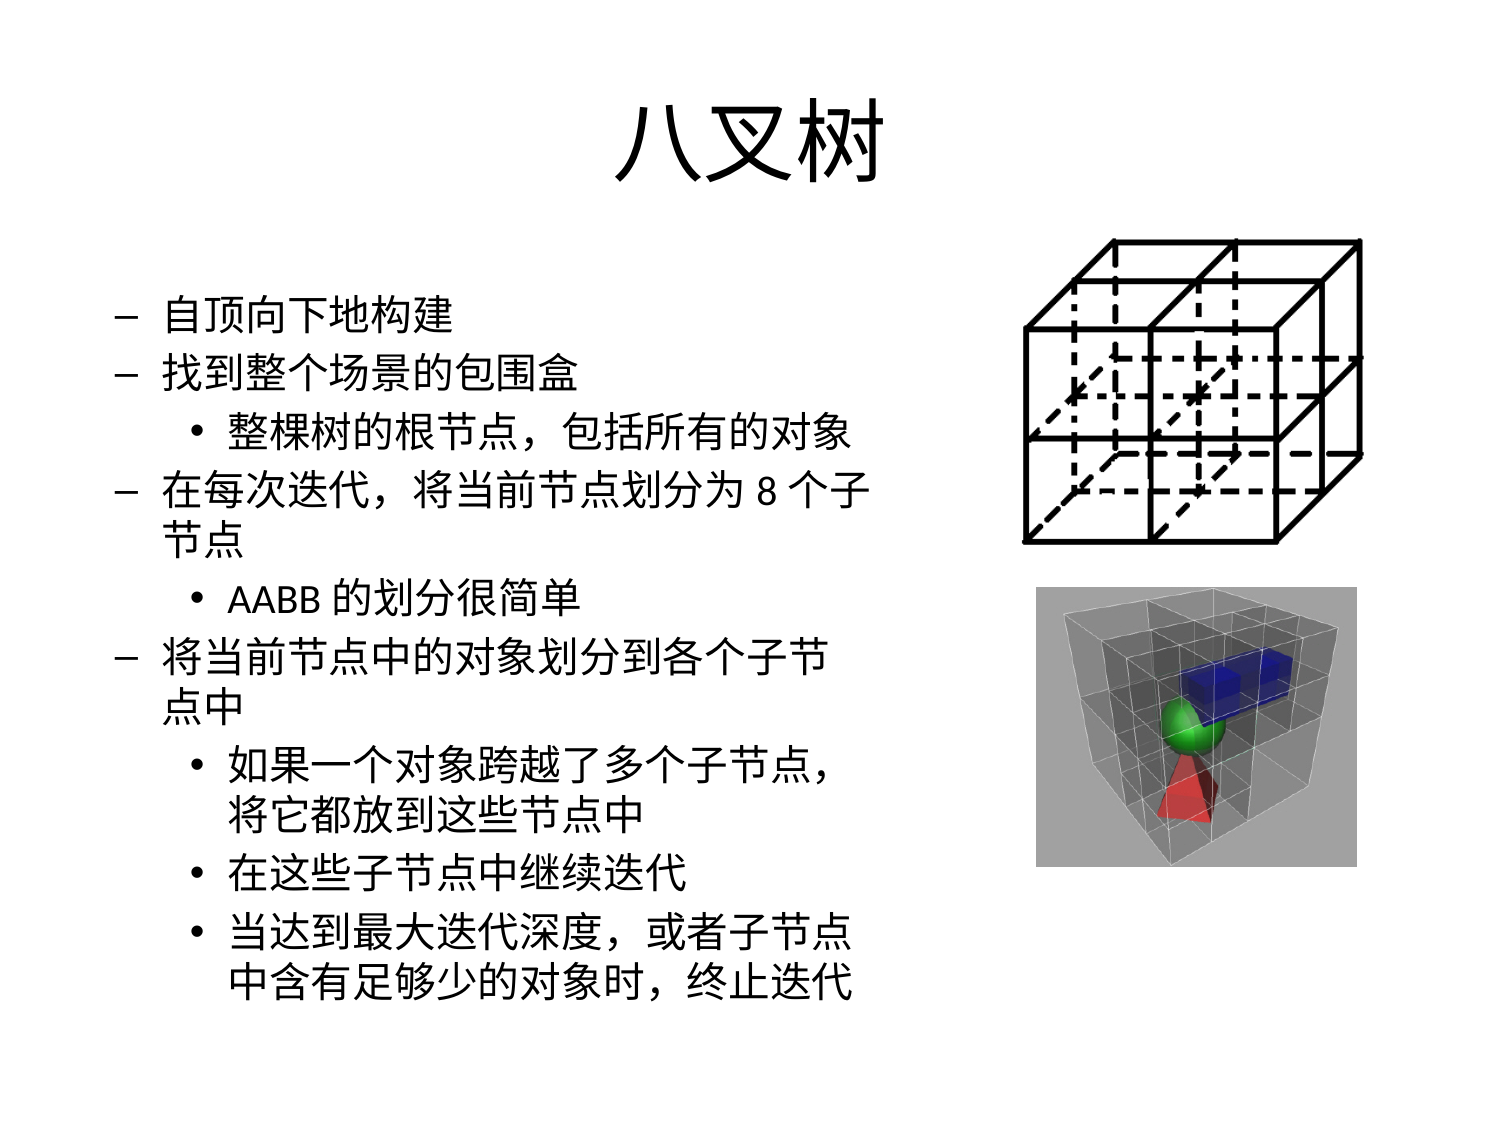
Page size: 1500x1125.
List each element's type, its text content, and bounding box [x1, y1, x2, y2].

title 八叉树 [75, 45, 1425, 233]
list 自顶向下地构建 找到整个场景的包围盒 整棵树的根节点，包括所有的对象 在每次迭代，将当前节点划分为8个子节点 AABB的划分很简单 将当前节点中的对象划分到各个子节点中 如果一个对象跨越了多个子节点，将它都放到这些节点中 在这些子节点中继续迭代 当达到最大迭代深度，或者子节点中含有足够少的对象时，终止迭代 [24, 281, 887, 1075]
picture [981, 216, 1400, 562]
picture [1036, 587, 1357, 867]
